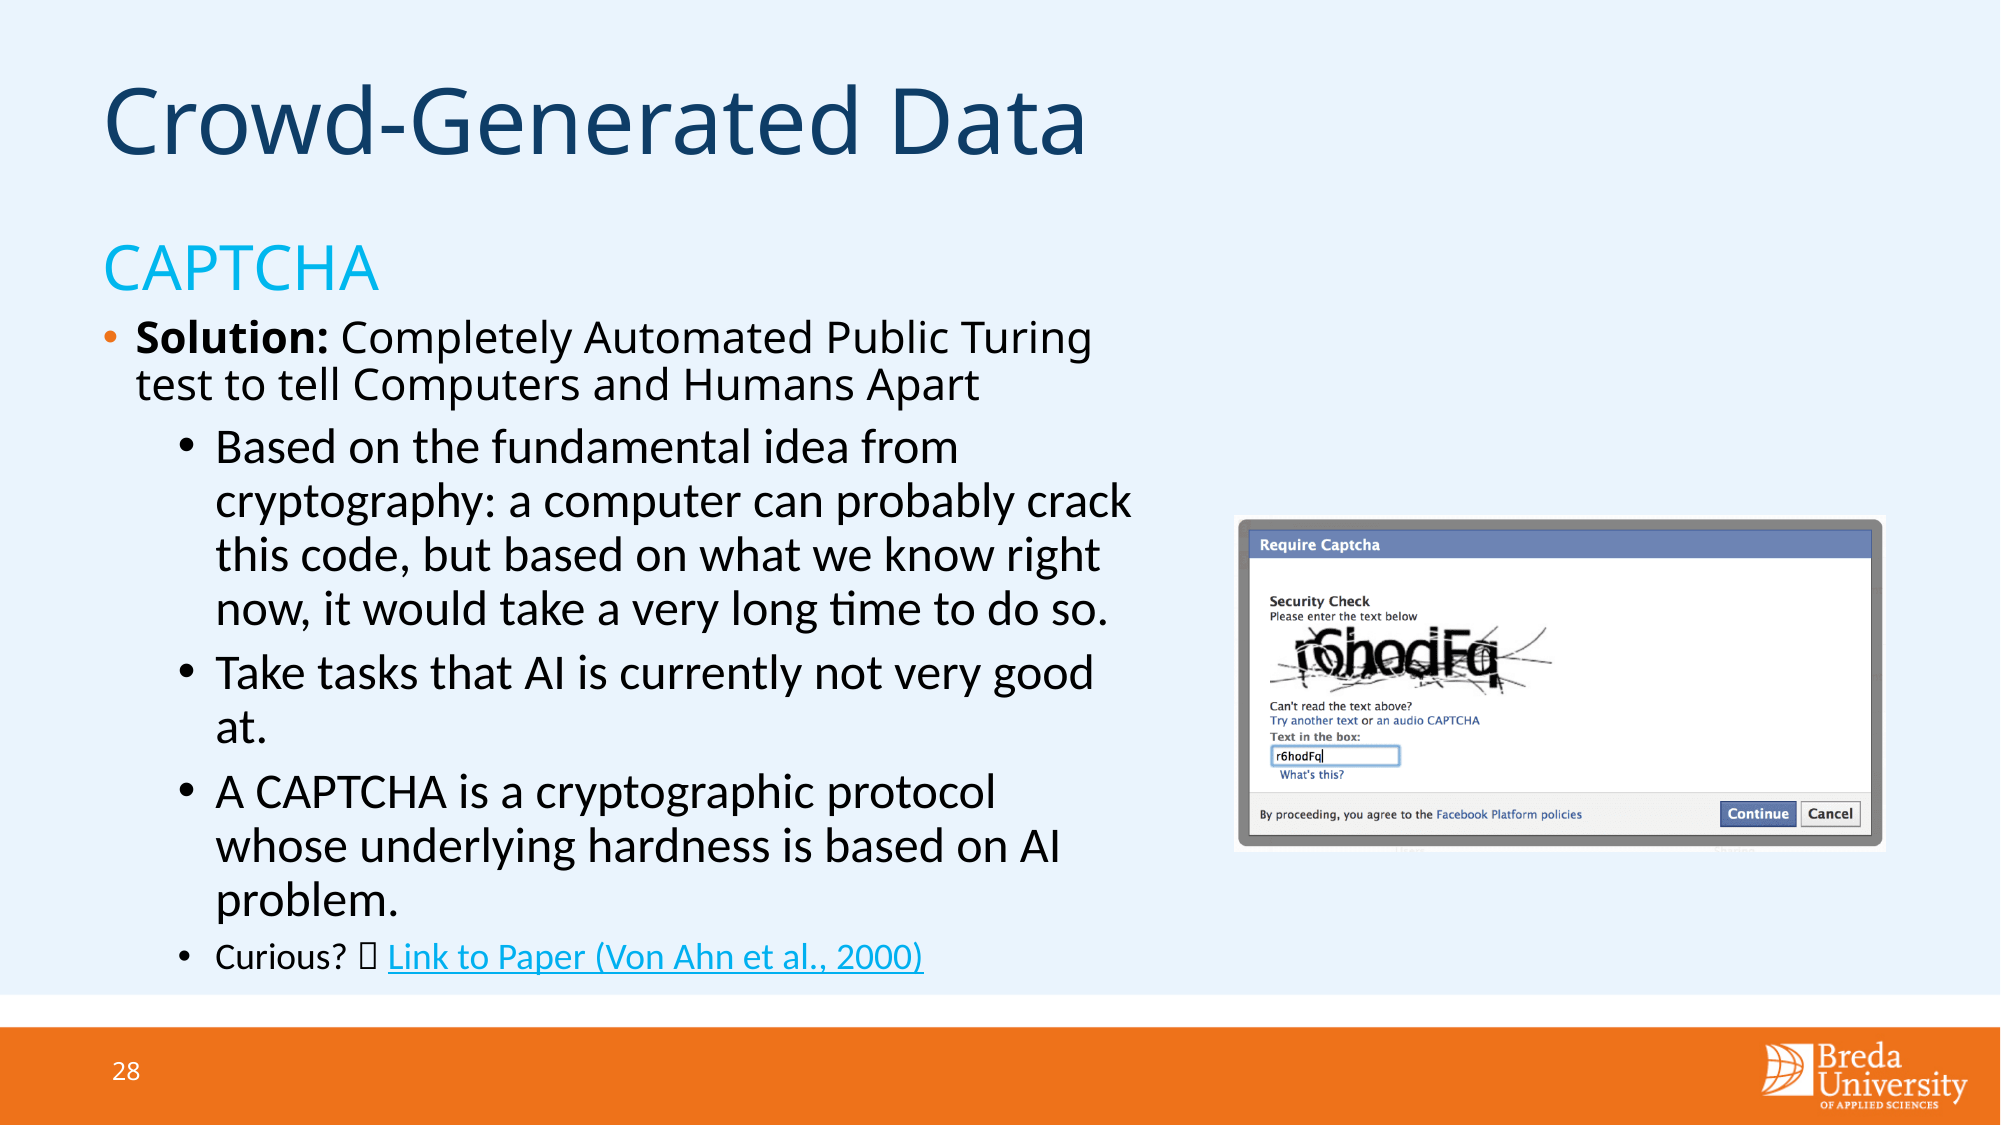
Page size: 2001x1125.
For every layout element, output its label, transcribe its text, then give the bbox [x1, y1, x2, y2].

list CAPTCHA [88, 229, 1917, 307]
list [1234, 515, 1886, 852]
picture [0, 0, 2001, 1125]
slide_number 28 [97, 1042, 198, 1103]
list Solution: Completely Automated Public Turing test to tell Computers and Humans Apart Based on the fundamental idea from cryptography: a computer can probably crack this code, but based on what we know right now, it would take a very long time to do so. Take tasks that AI is currently not very good at. A CAPTCHA is a cryptographic protocol whose underlying hardness is based on AI problem. Curious?  Link to Paper (Von Ahn et al., 2000) [88, 308, 1151, 946]
title Crowd-Generated Data [88, 67, 1917, 210]
